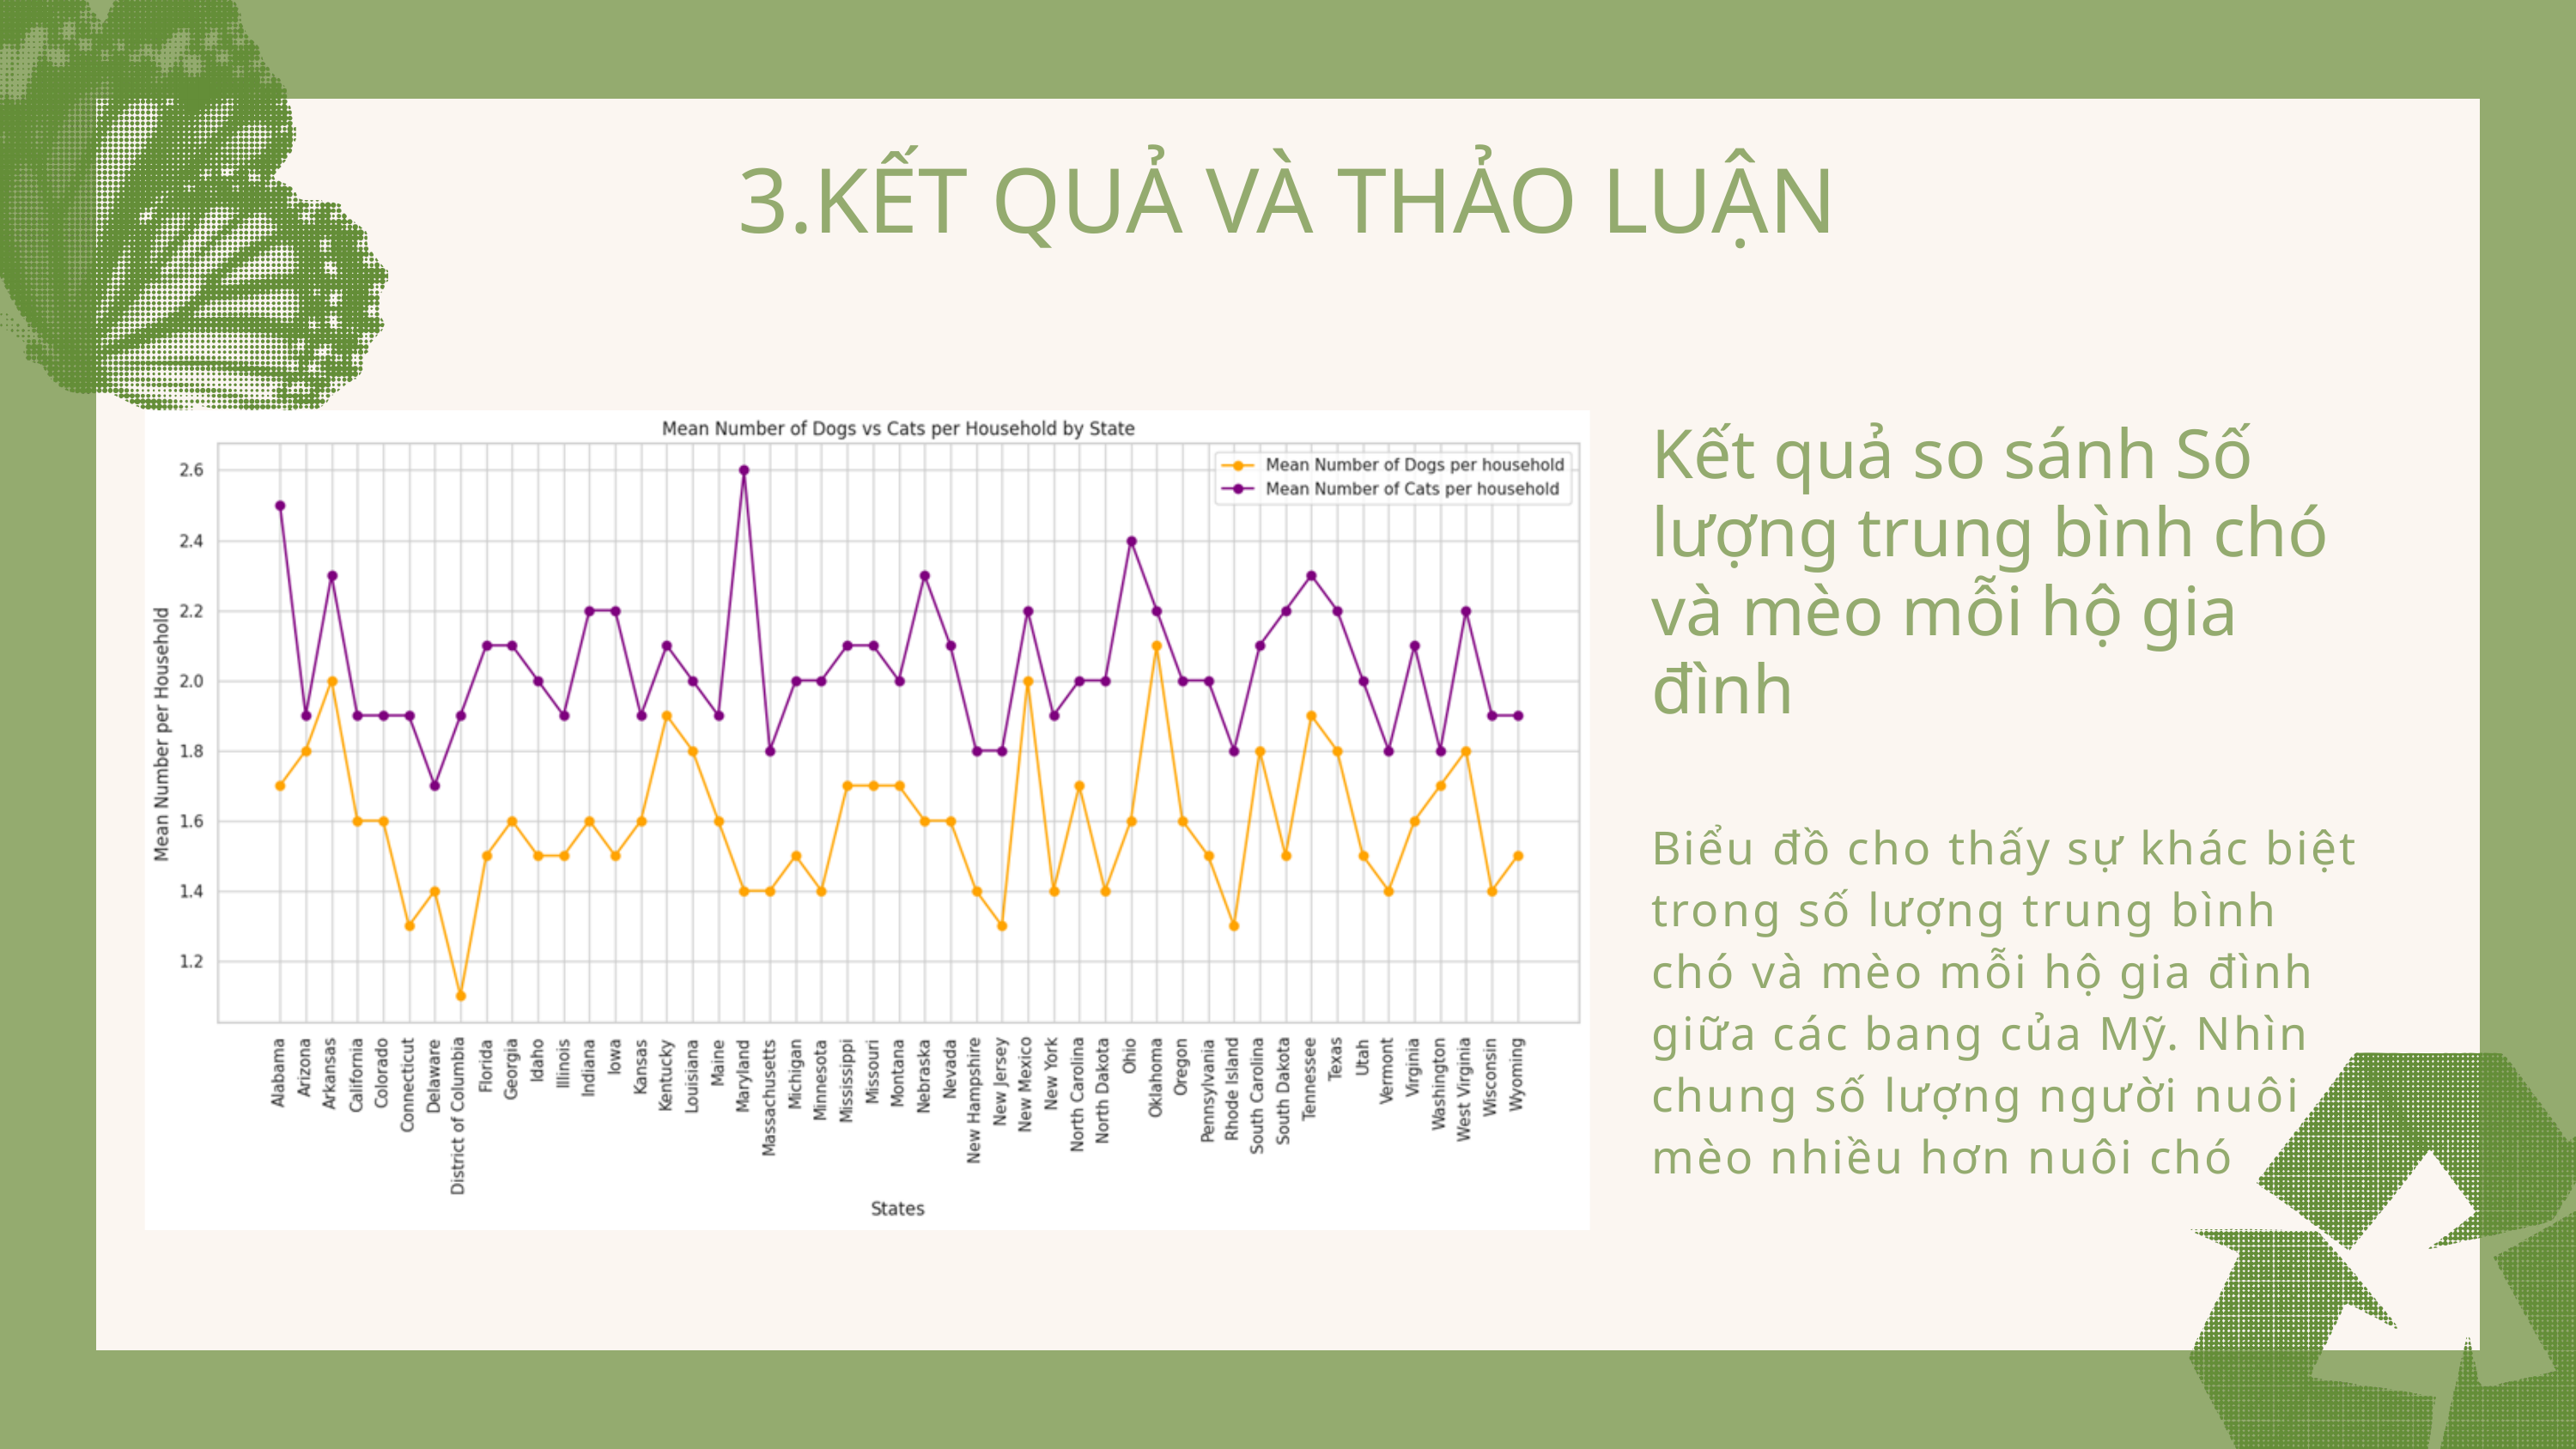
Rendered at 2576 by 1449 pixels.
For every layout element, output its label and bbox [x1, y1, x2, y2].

text_box [2189, 1052, 2576, 1449]
text_box [0, 0, 389, 440]
text_box [95, 98, 2481, 1351]
